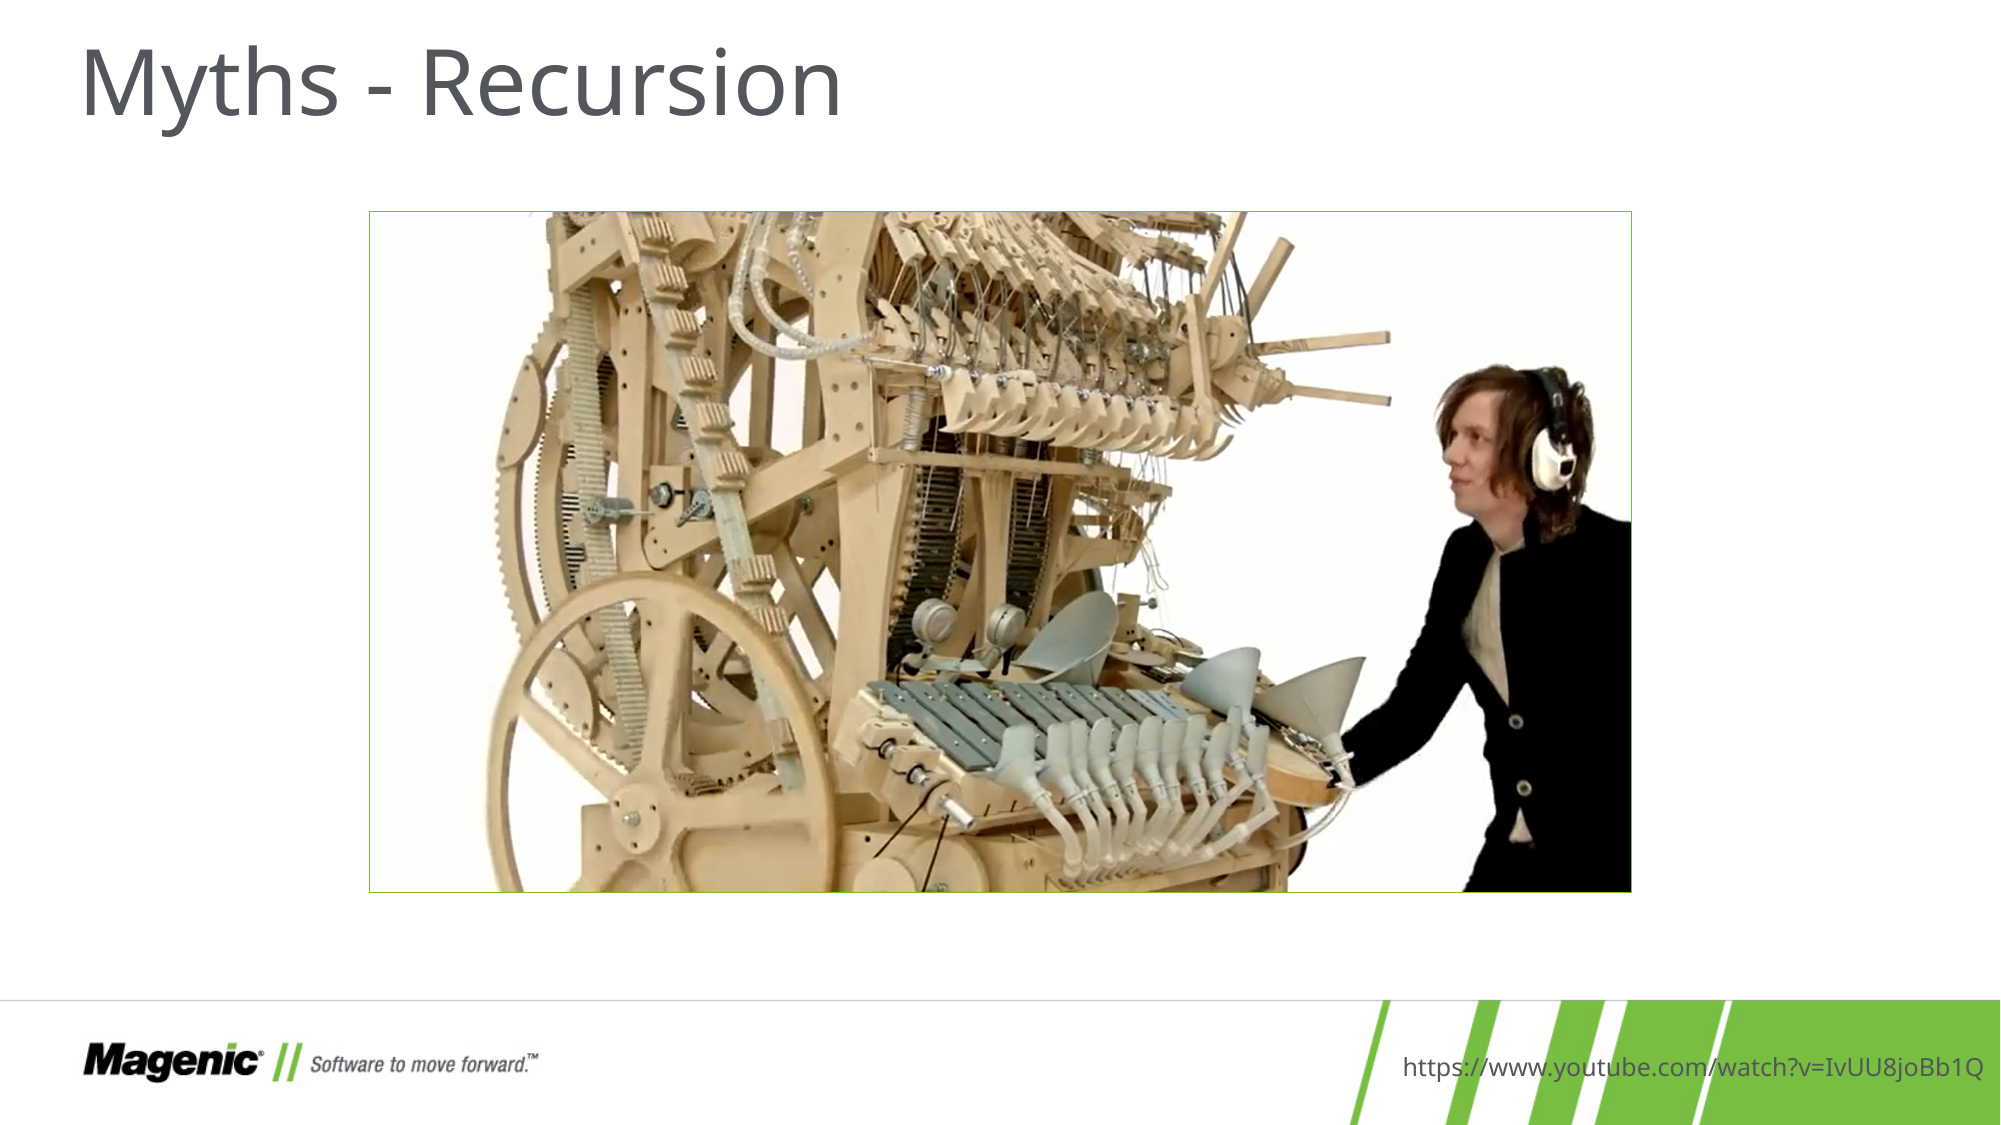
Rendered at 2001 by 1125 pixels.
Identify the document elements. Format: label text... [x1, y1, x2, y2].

picture [0, 0, 2001, 1125]
title Myths - Recursion [63, 41, 1938, 131]
text_box https://www.youtube.com/watch?v=IvUU8joBb1Q [786, 1029, 2000, 1104]
